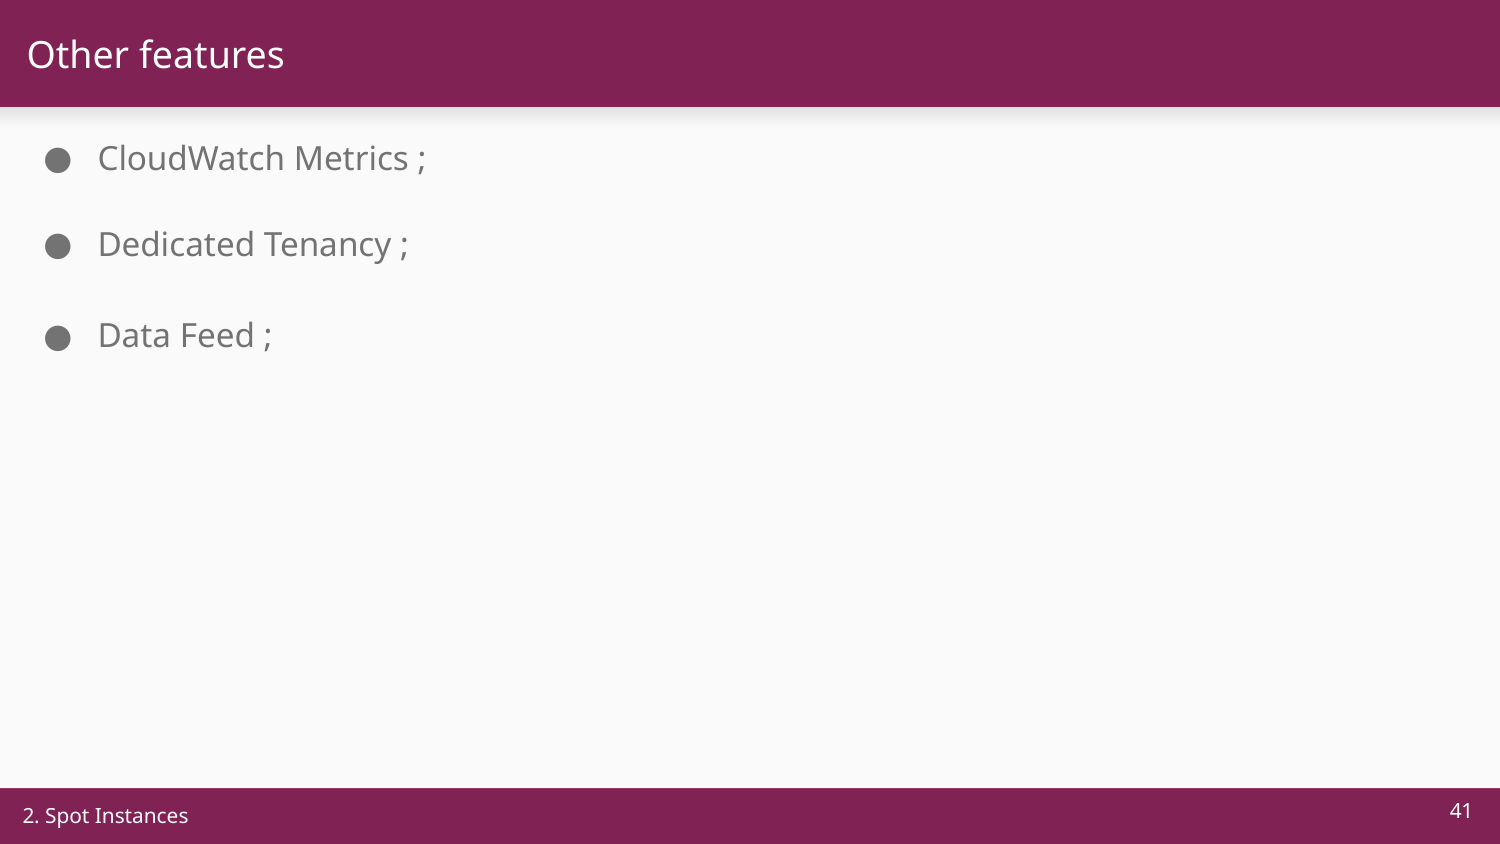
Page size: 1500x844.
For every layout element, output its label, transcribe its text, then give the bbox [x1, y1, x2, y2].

slide_number ‹#› [1399, 786, 1489, 836]
list CloudWatch Metrics ; Dedicated Tenancy ; Data Feed ; [7, 115, 1466, 777]
title 2. Spot Instances [7, 786, 1399, 844]
title Other features [11, 4, 1482, 104]
